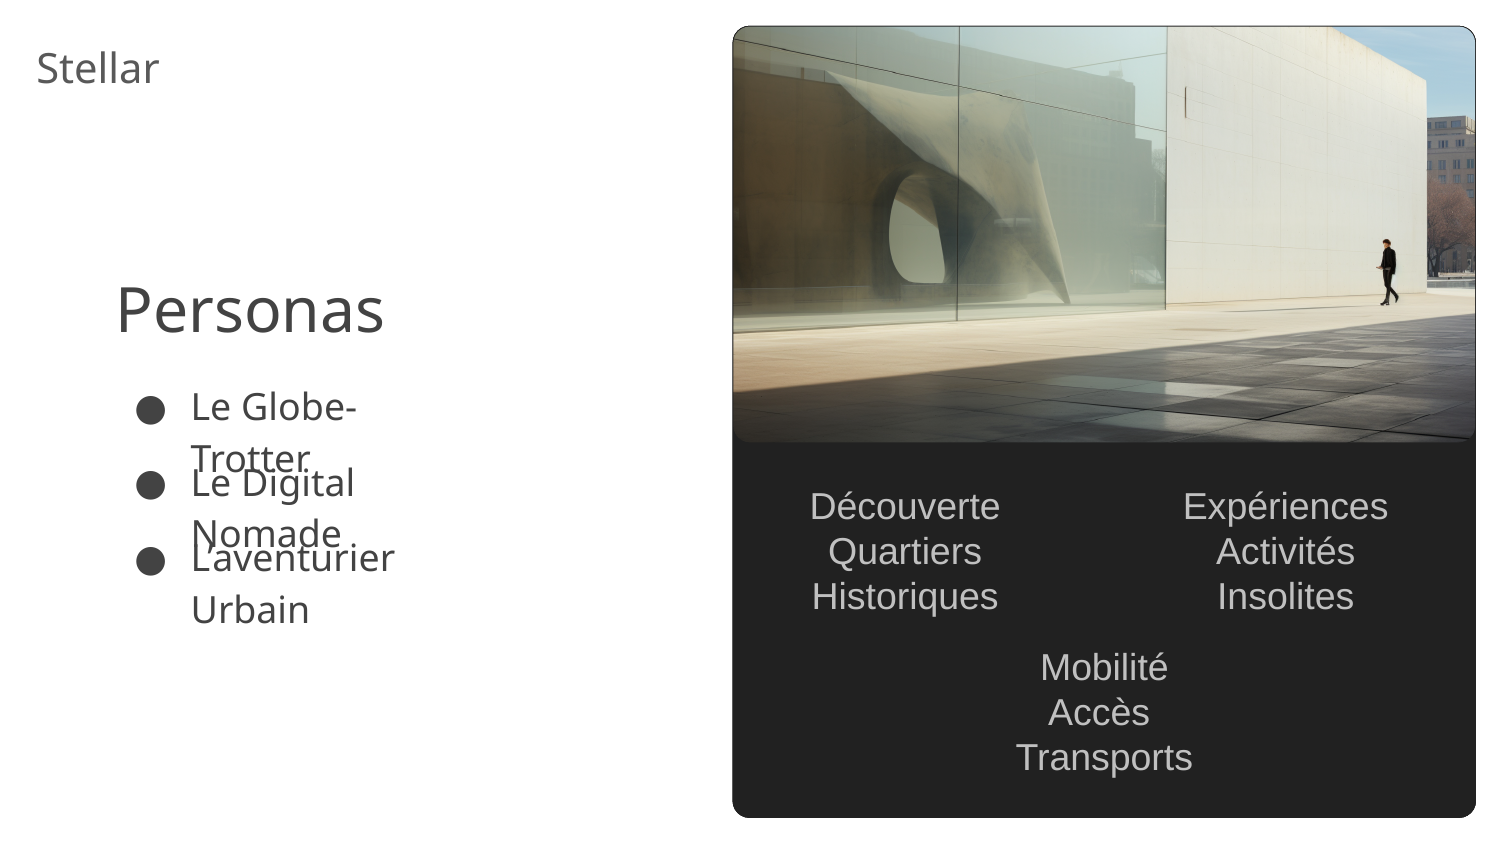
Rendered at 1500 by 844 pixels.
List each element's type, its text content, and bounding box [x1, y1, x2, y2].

text_box Stellar [21, 26, 186, 113]
text_box L’aventurier Urbain [100, 512, 515, 647]
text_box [733, 26, 1476, 818]
text_box Le Digital Nomade [100, 436, 523, 571]
text_box Le Globe-Trotter [100, 361, 476, 436]
text_box Personas [100, 255, 668, 361]
